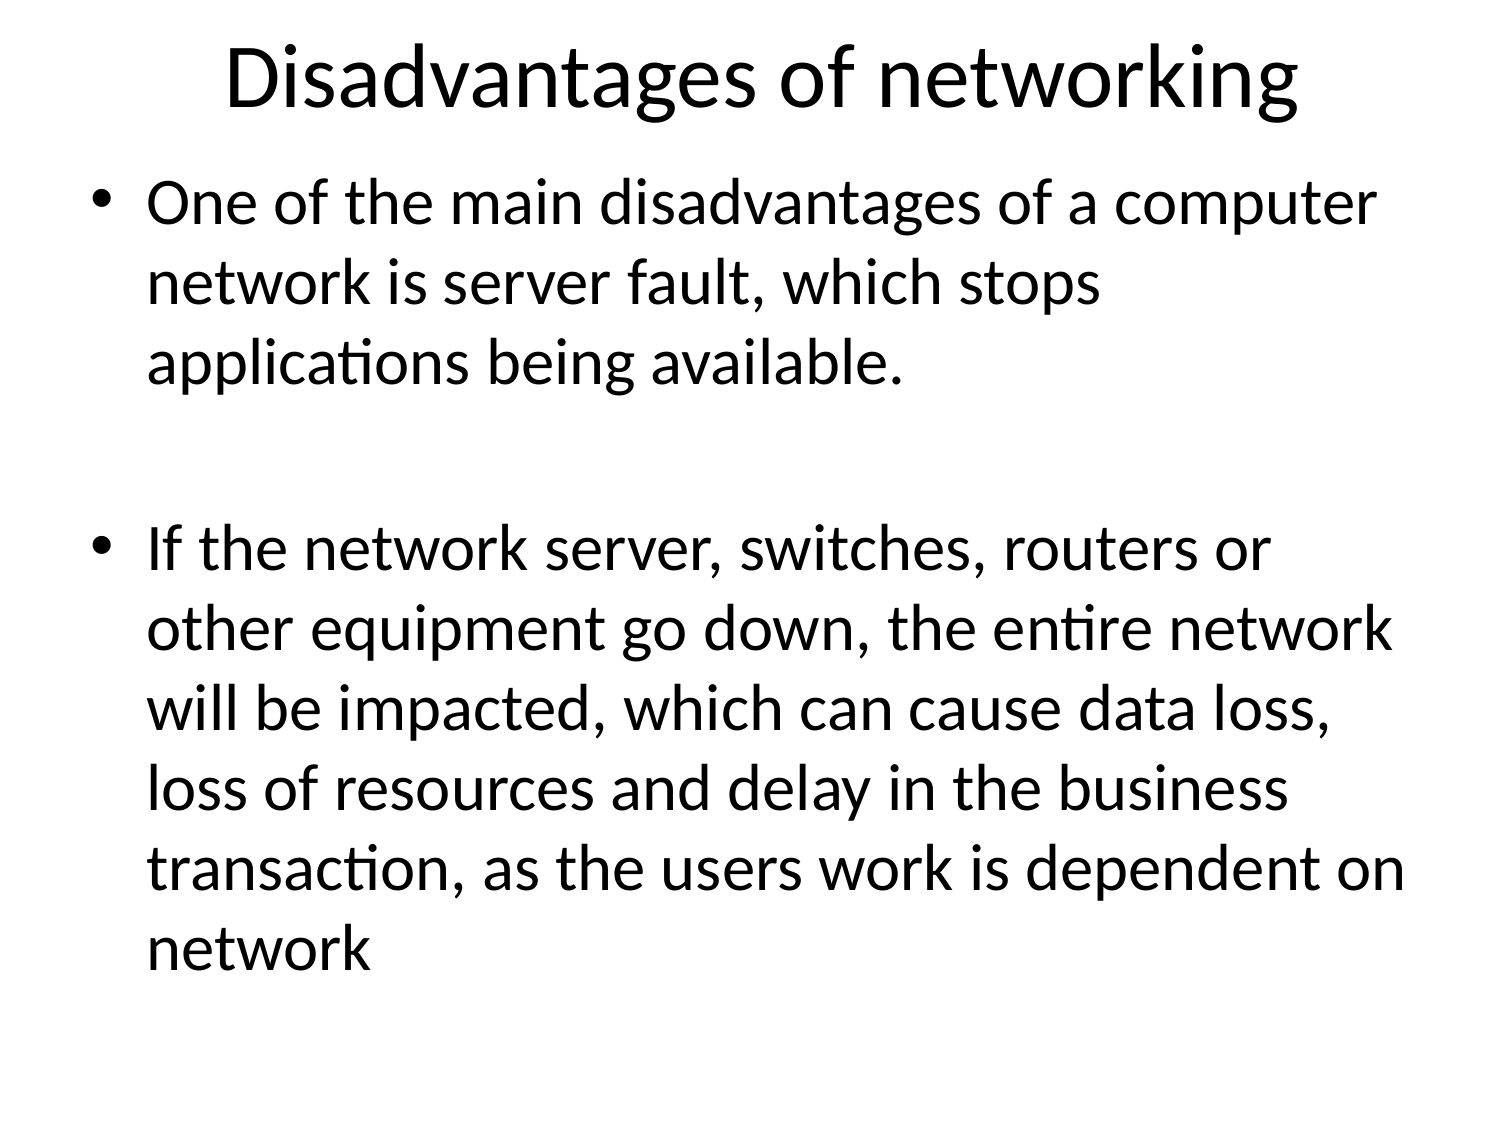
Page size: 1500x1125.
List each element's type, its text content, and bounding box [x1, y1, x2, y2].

title Disadvantages of networking [87, 4, 1438, 138]
list One of the main disadvantages of a computer network is server fault, which stops applications being available. If the network server, switches, routers or other equipment go down, the entire network will be impacted, which can cause data loss, loss of resources and delay in the business transaction, as the users work is dependent on network [75, 149, 1425, 1005]
